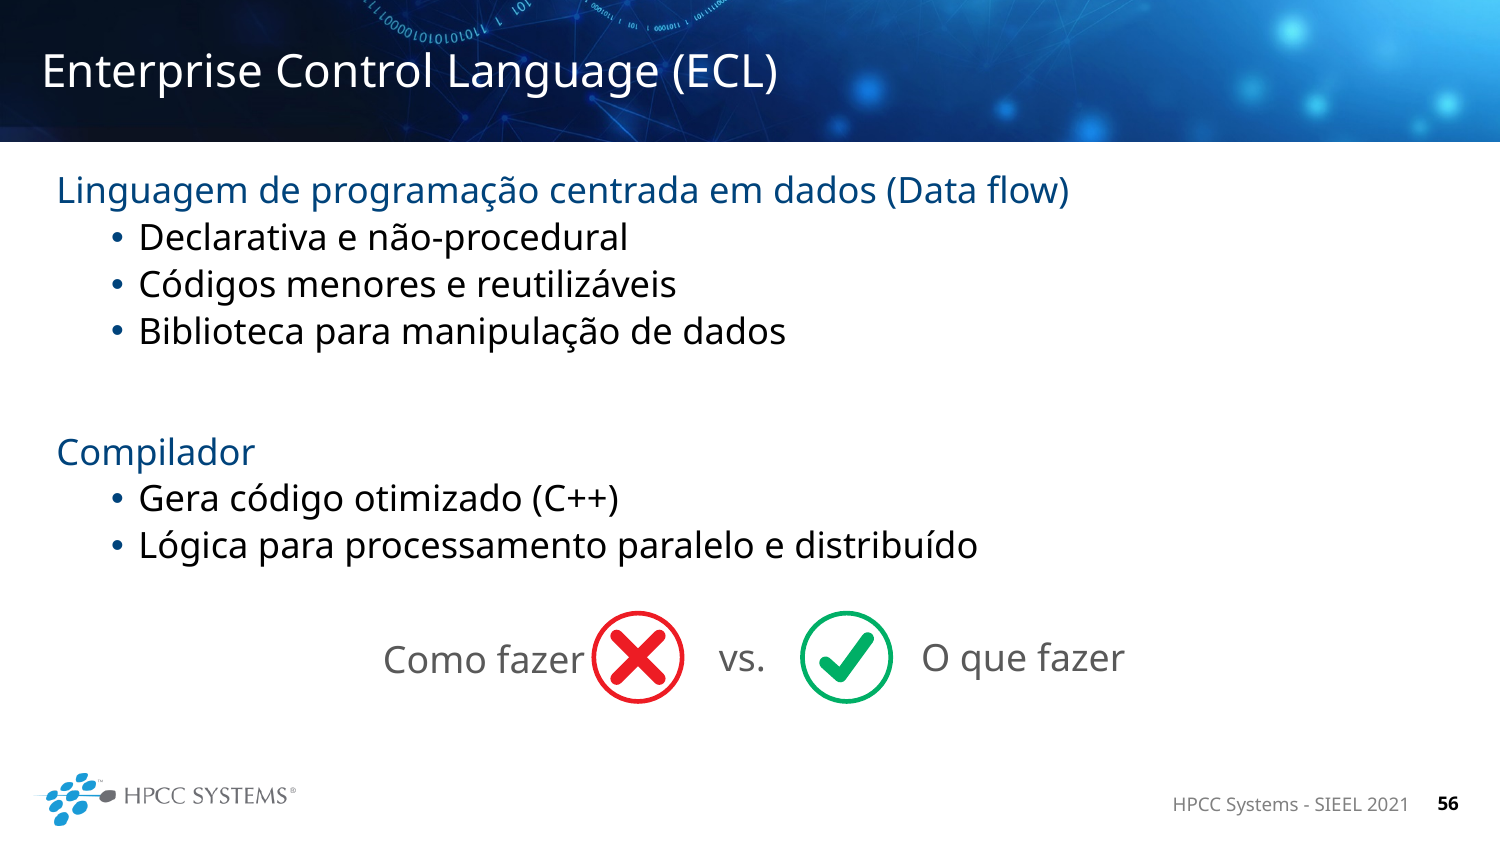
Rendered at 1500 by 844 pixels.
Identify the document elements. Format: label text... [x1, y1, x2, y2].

picture [28, 765, 300, 834]
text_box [682, 613, 1169, 702]
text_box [368, 613, 682, 702]
list Linguagem de programação centrada em dados (Data flow) Declarativa e não-procedural Códigos menores e reutilizáveis Biblioteca para manipulação de dados Compilador Gera código otimizado (C++) Lógica para processamento paralelo e distribuído [41, 165, 1459, 760]
footer HPCC Systems - SIEEL 2021 [851, 781, 1410, 827]
picture [0, 0, 1500, 142]
title Enterprise Control Language (ECL) [41, 48, 1458, 156]
slide_number 56 [1410, 781, 1459, 827]
